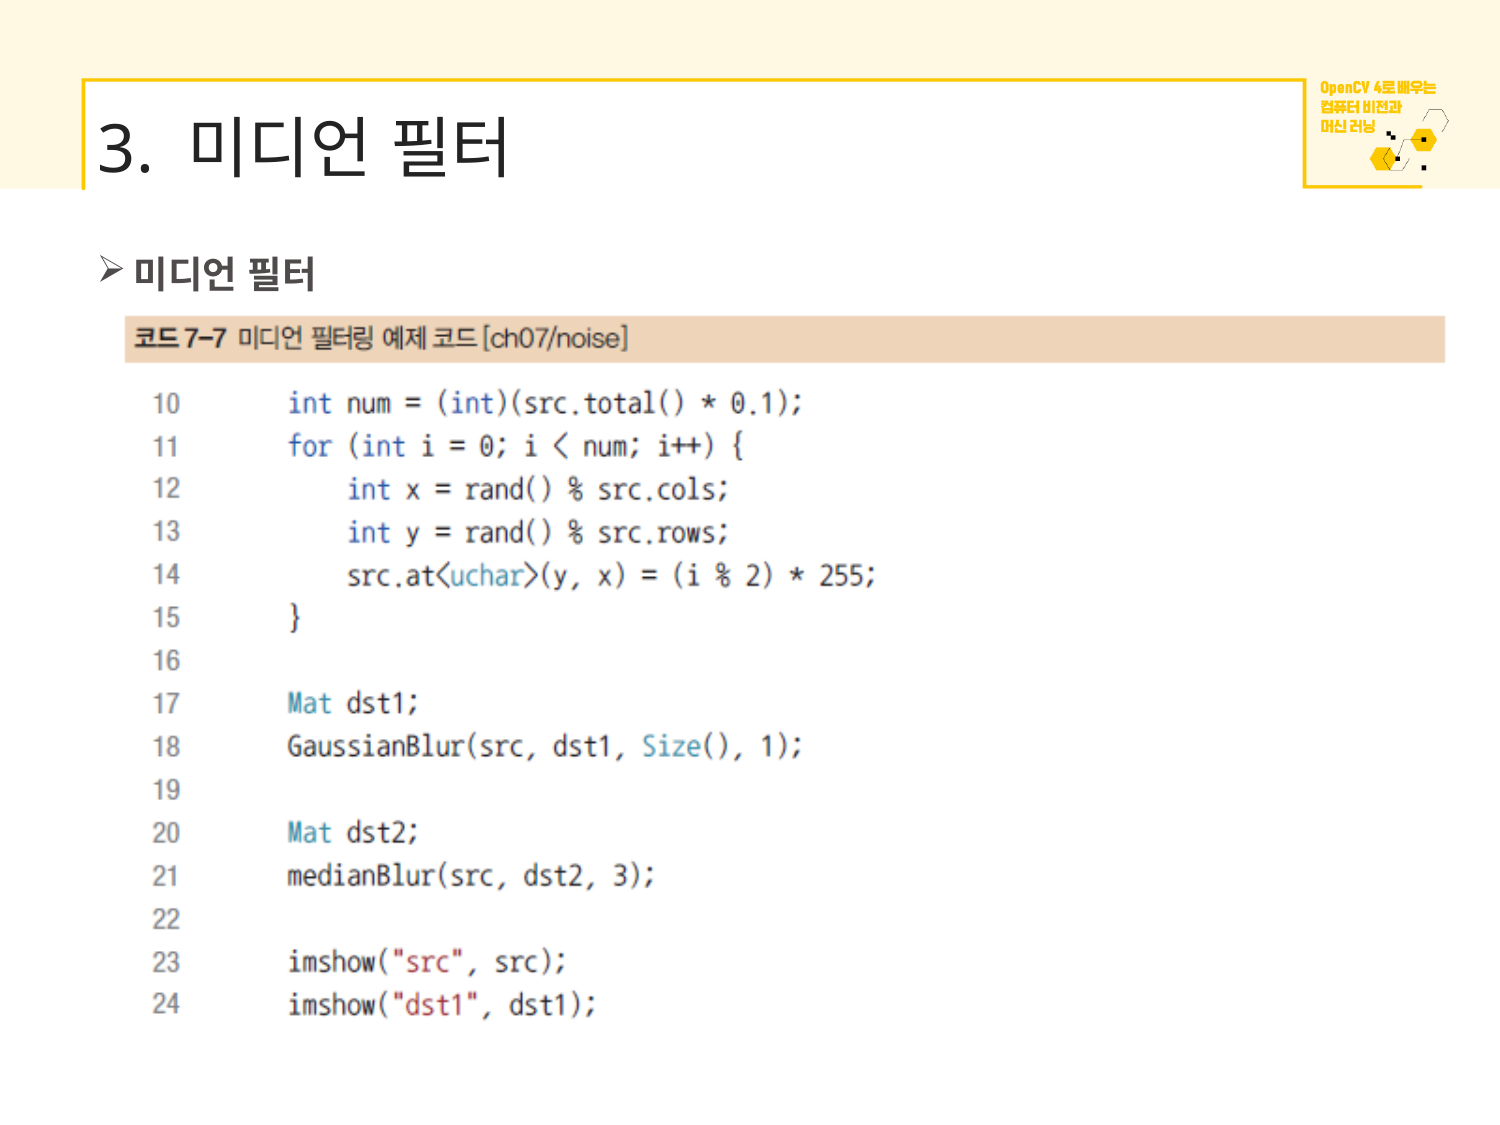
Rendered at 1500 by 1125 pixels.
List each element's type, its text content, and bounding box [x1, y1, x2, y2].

title 3. 미디언 필터 [82, 61, 1413, 193]
picture [0, 0, 1500, 1125]
list 미디언 필터 [81, 239, 1412, 1054]
